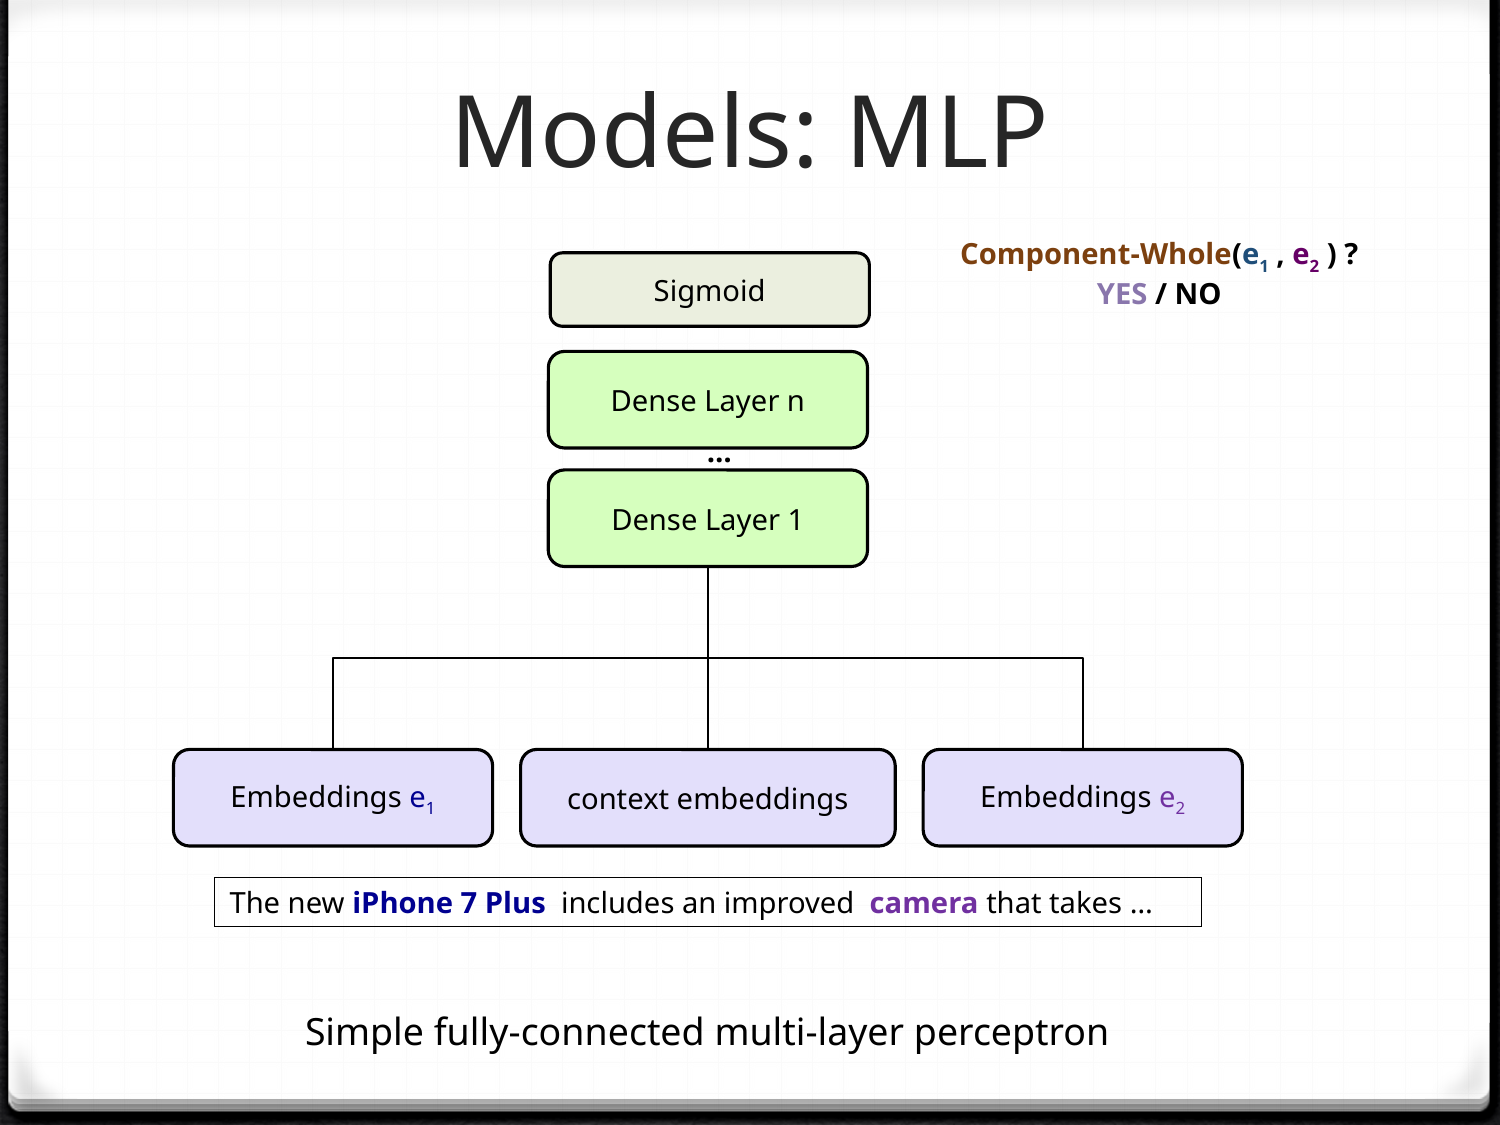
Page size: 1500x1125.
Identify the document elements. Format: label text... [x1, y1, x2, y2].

text_box Embeddings e2 [992, 747, 1244, 848]
text_box Simple fully-connected multi-layer perceptron [290, 1000, 1126, 1061]
text_box context embeddings [617, 747, 798, 848]
text_box Component-Whole(e1 , e2 ) ? YES / NO [941, 228, 1377, 318]
text_box Dense Layer n [546, 349, 870, 450]
text_box Embeddings e1 [171, 747, 423, 848]
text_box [428, 470, 613, 846]
text_box Dense Layer 1 [614, 468, 801, 569]
text_box … [692, 425, 763, 476]
text_box Models: MLP [90, 29, 1410, 225]
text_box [803, 470, 987, 846]
text_box The new iPhone 7 Plus includes an improved camera that takes … [214, 877, 1202, 927]
text_box Sigmoid [548, 251, 871, 328]
picture [0, 0, 1500, 1125]
